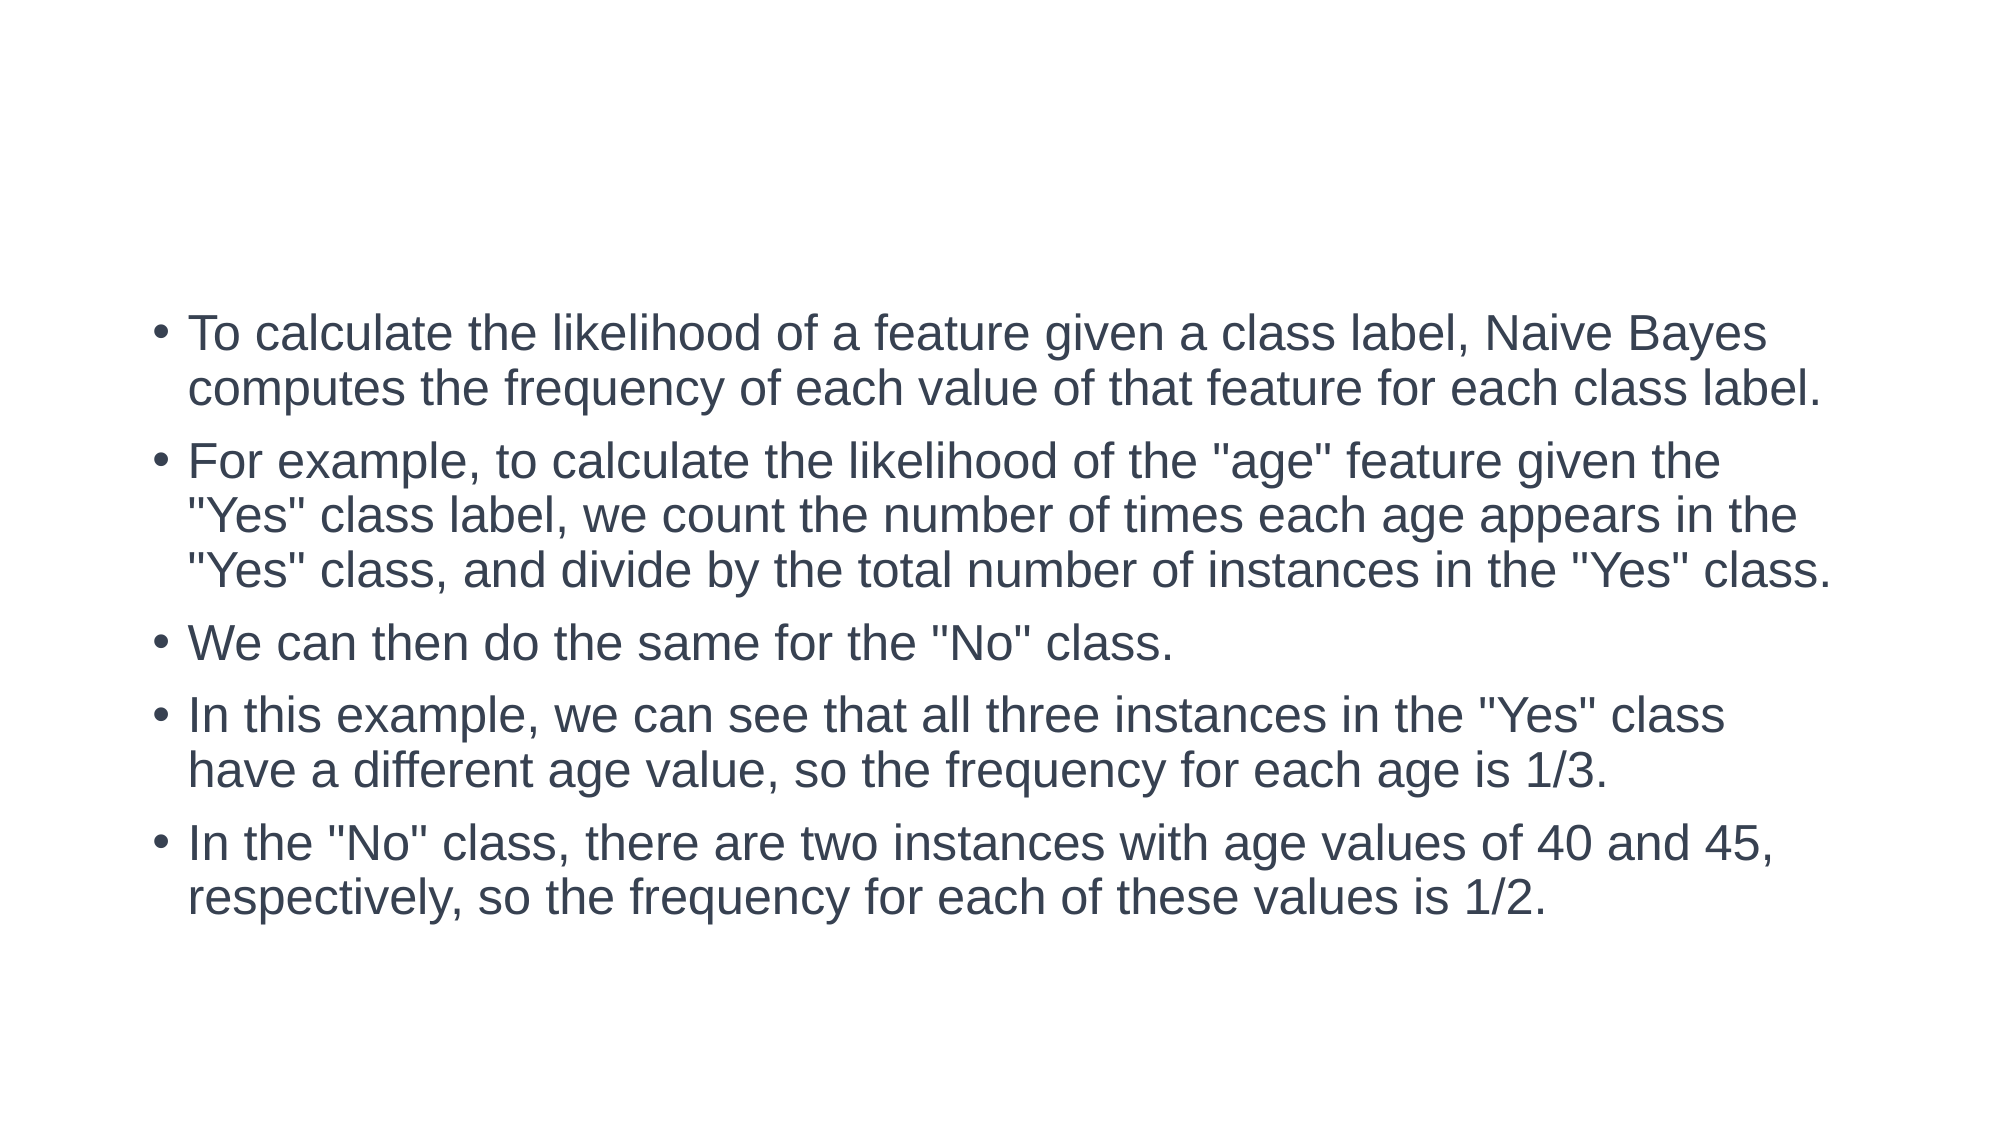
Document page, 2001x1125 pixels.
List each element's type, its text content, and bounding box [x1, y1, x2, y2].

list To calculate the likelihood of a feature given a class label, Naive Bayes computes the frequency of each value of that feature for each class label. For example, to calculate the likelihood of the "age" feature given the "Yes" class label, we count the number of times each age appears in the "Yes" class, and divide by the total number of instances in the "Yes" class. We can then do the same for the "No" class. In this example, we can see that all three instances in the "Yes" class have a different age value, so the frequency for each age is 1/3. In the "No" class, there are two instances with age values of 40 and 45, respectively, so the frequency for each of these values is 1/2. [137, 299, 1863, 1014]
